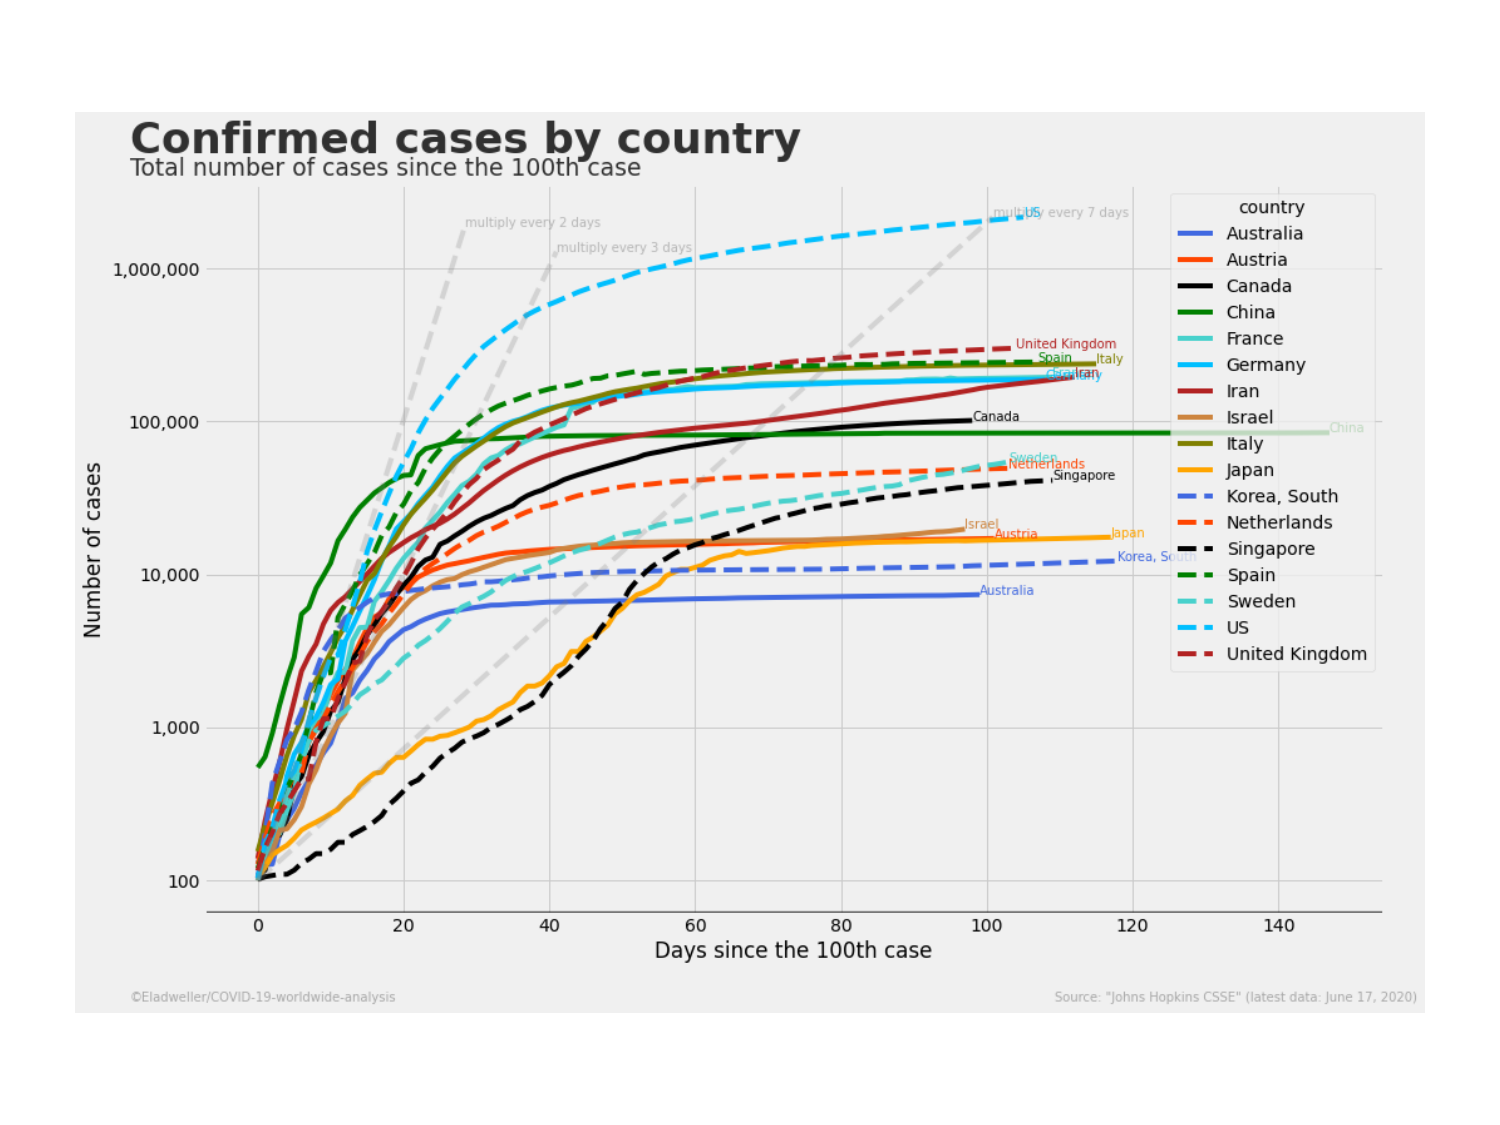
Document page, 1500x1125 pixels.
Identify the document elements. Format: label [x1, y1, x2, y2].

picture [74, 112, 1426, 1013]
